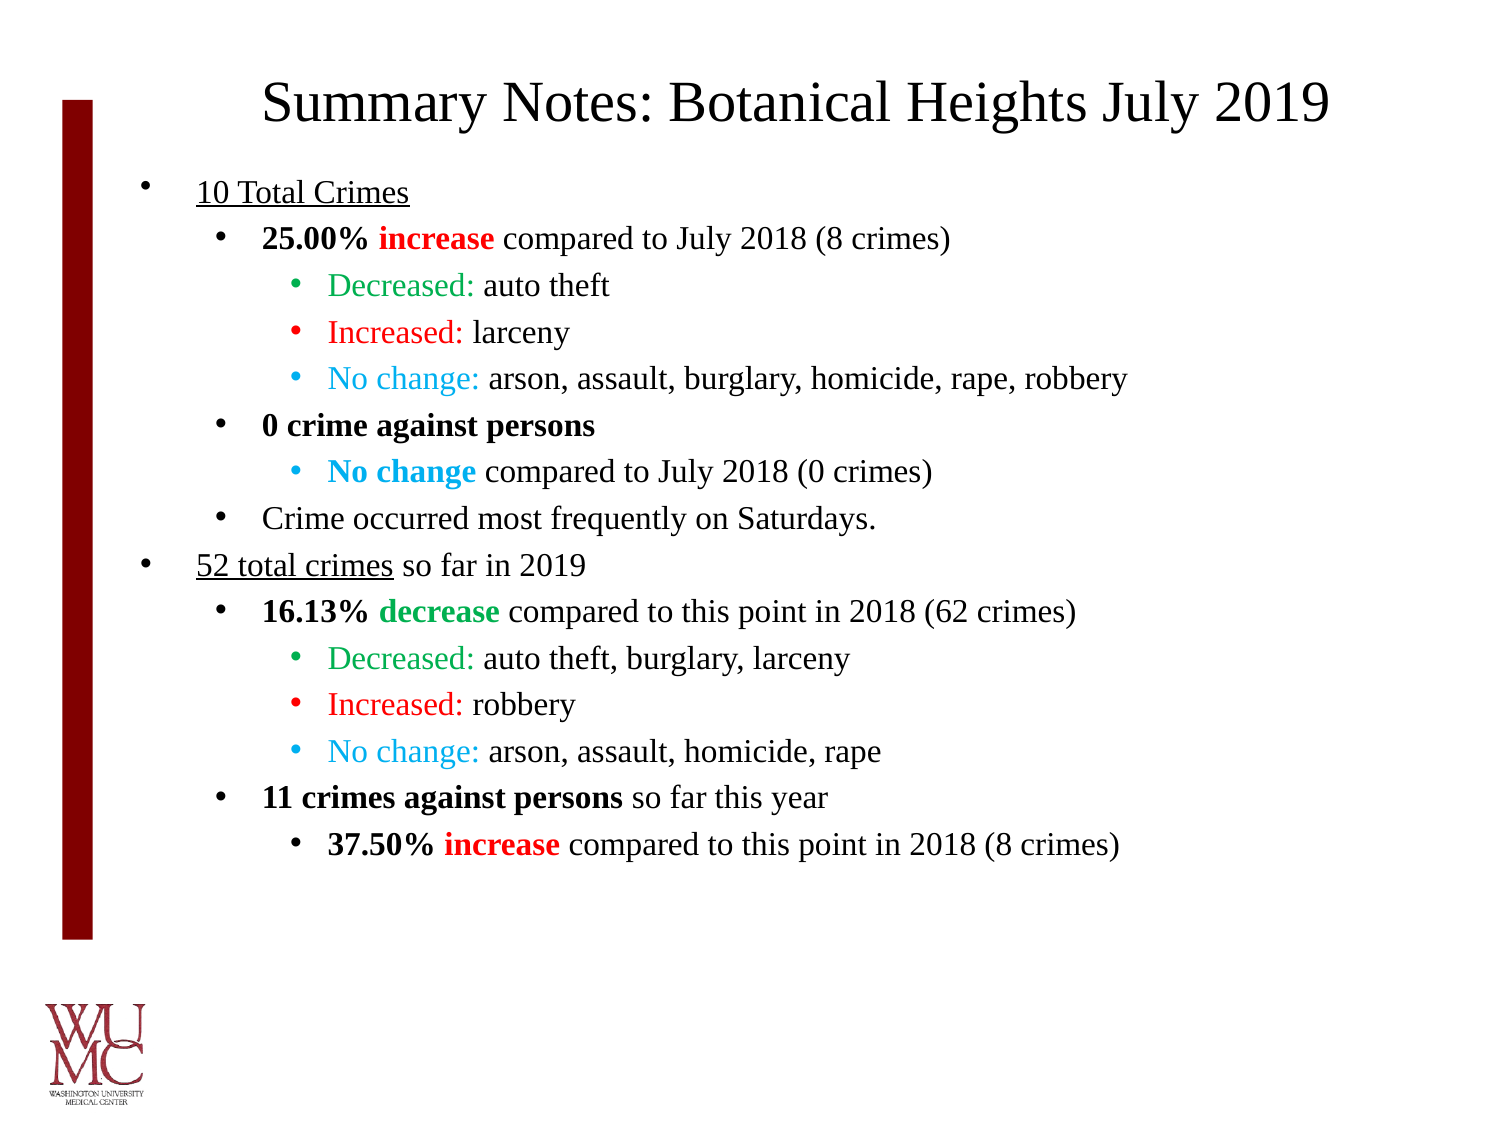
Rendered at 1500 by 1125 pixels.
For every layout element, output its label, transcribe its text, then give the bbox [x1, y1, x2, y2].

list 10 Total Crimes 25.00% increase compared to July 2018 (8 crimes) Decreased: auto theft Increased: larceny No change: arson, assault, burglary, homicide, rape, robbery 0 crime against persons No change compared to July 2018 (0 crimes) Crime occurred most frequently on Saturdays. 52 total crimes so far in 2019 16.13% decrease compared to this point in 2018 (62 crimes) Decreased: auto theft, burglary, larceny Increased: robbery No change: arson, assault, homicide, rape 11 crimes against persons so far this year 37.50% increase compared to this point in 2018 (8 crimes) [124, 162, 1401, 898]
title Summary Notes: Botanical Heights July 2019 [96, 3, 1497, 192]
picture [41, 996, 156, 1113]
